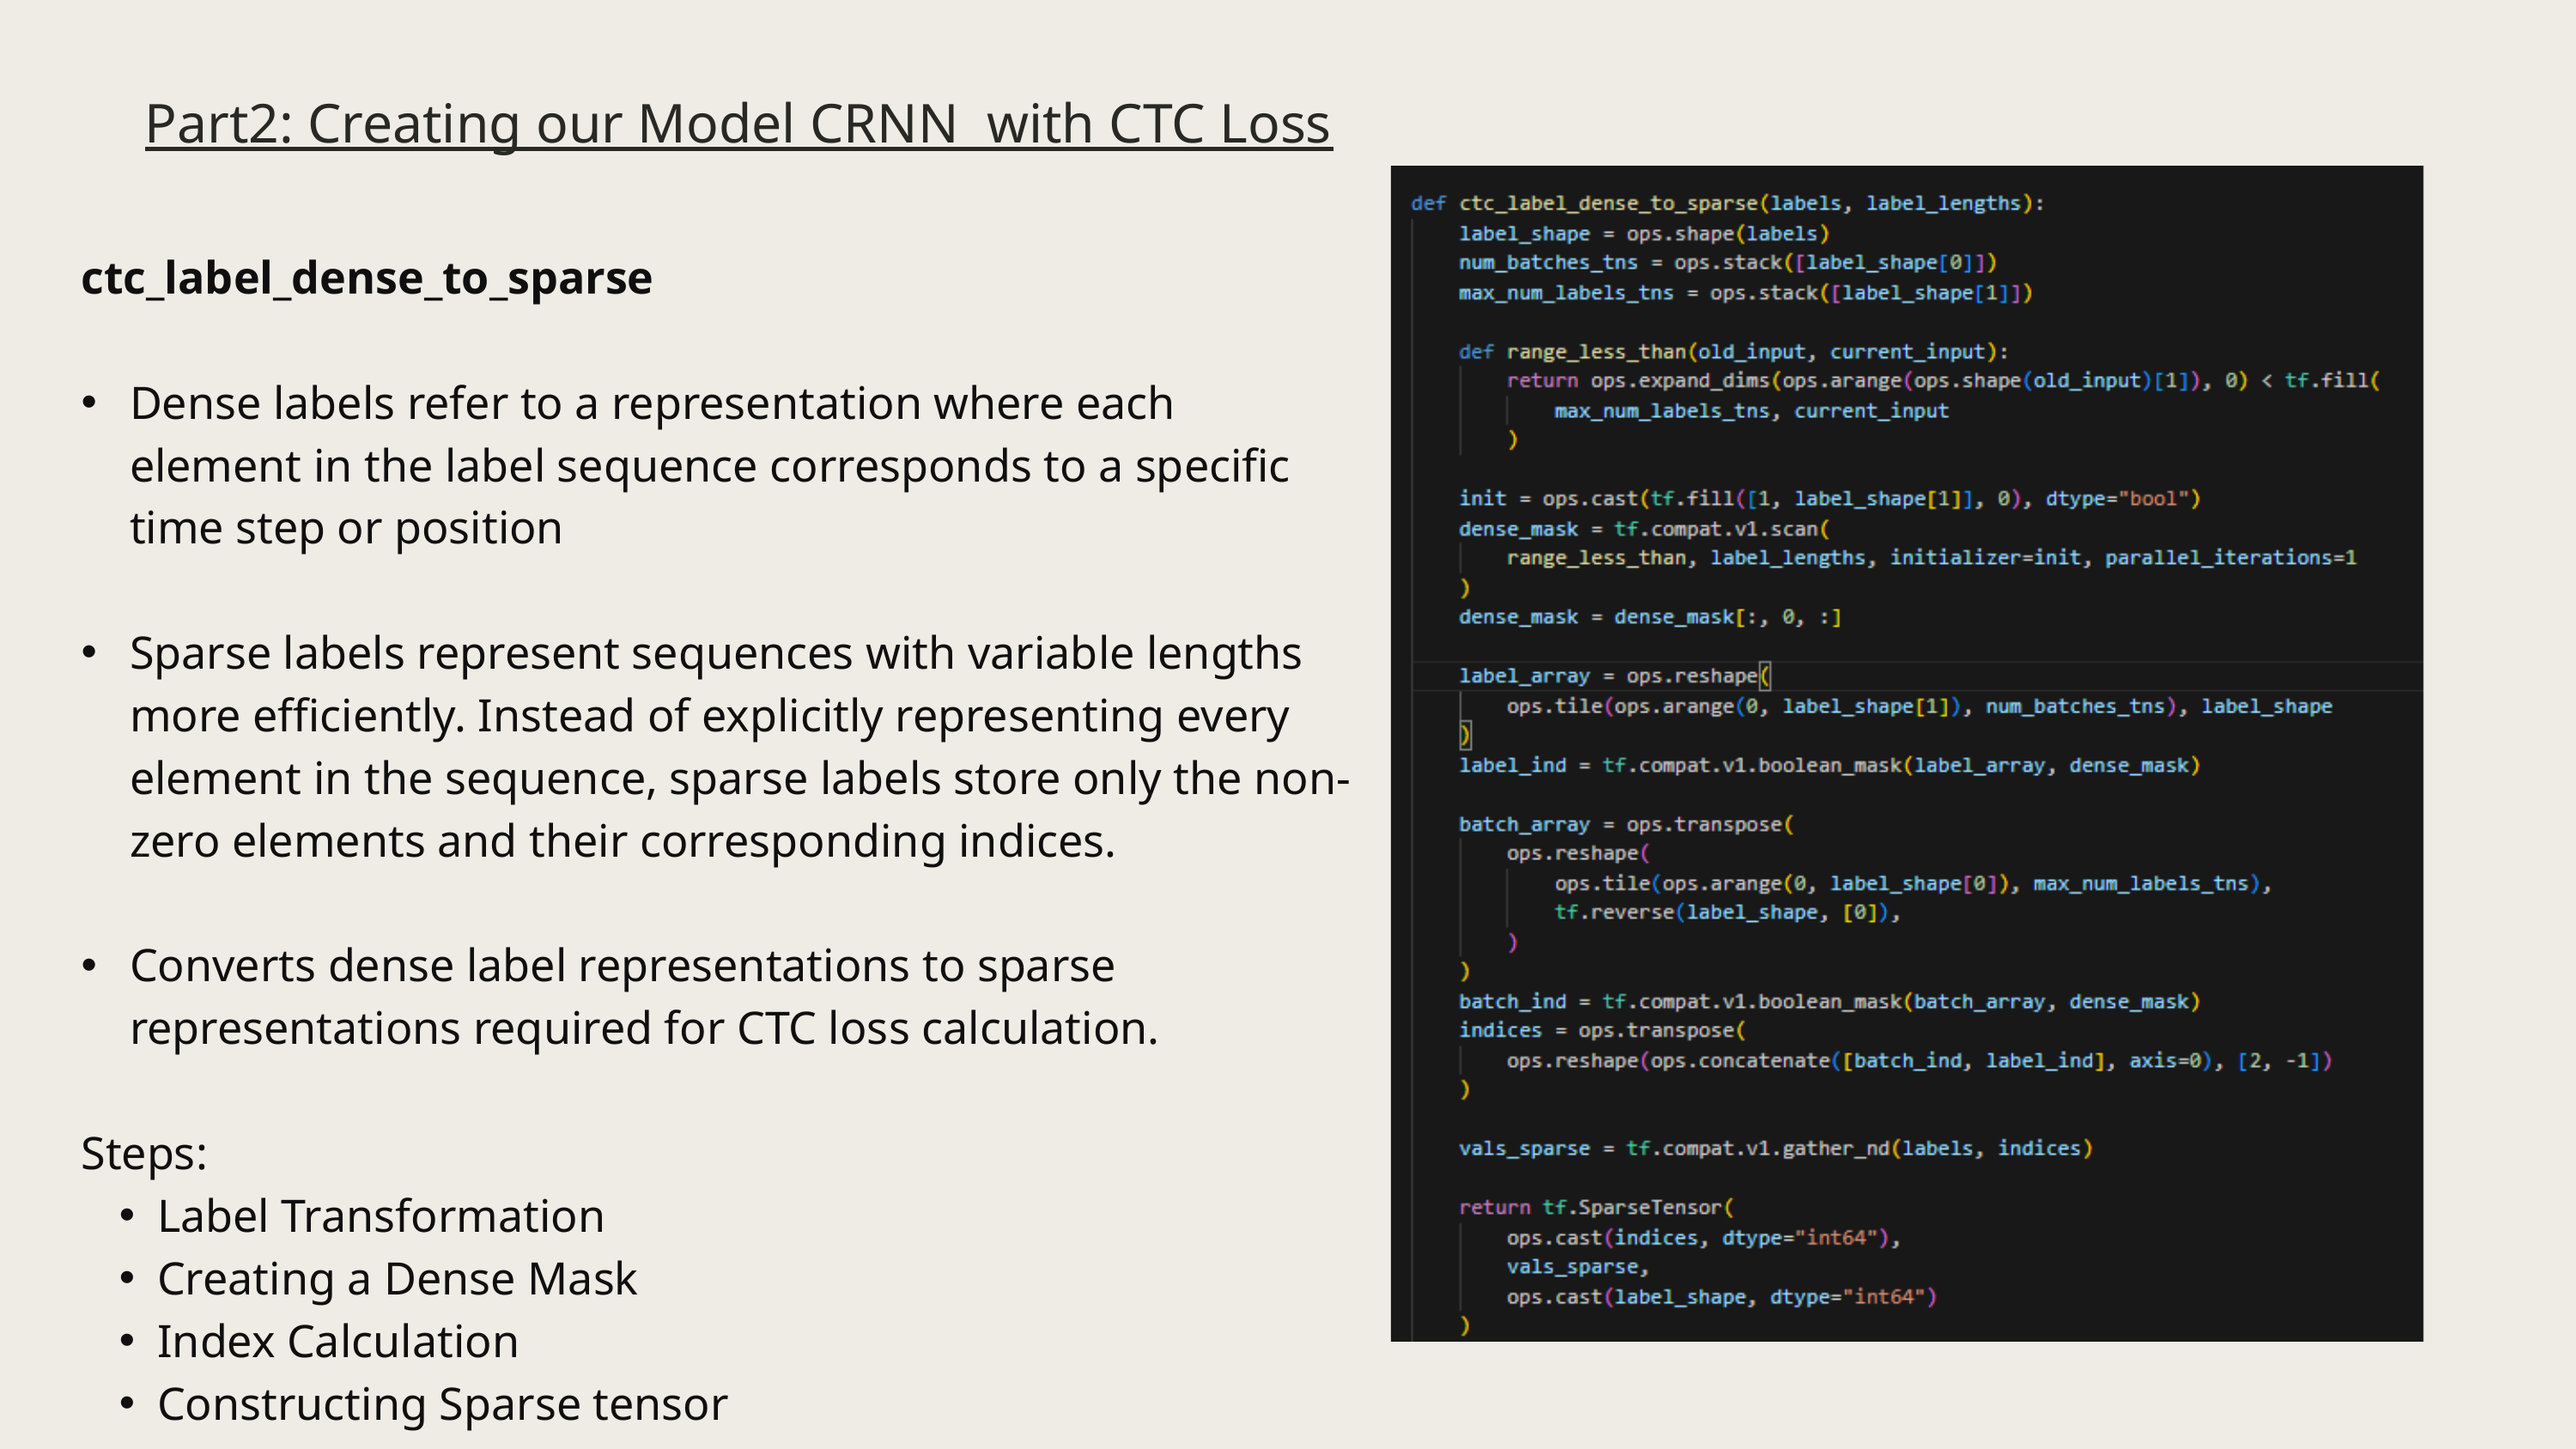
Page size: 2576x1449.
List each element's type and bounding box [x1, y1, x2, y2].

text_box [0, 0, 2576, 1449]
